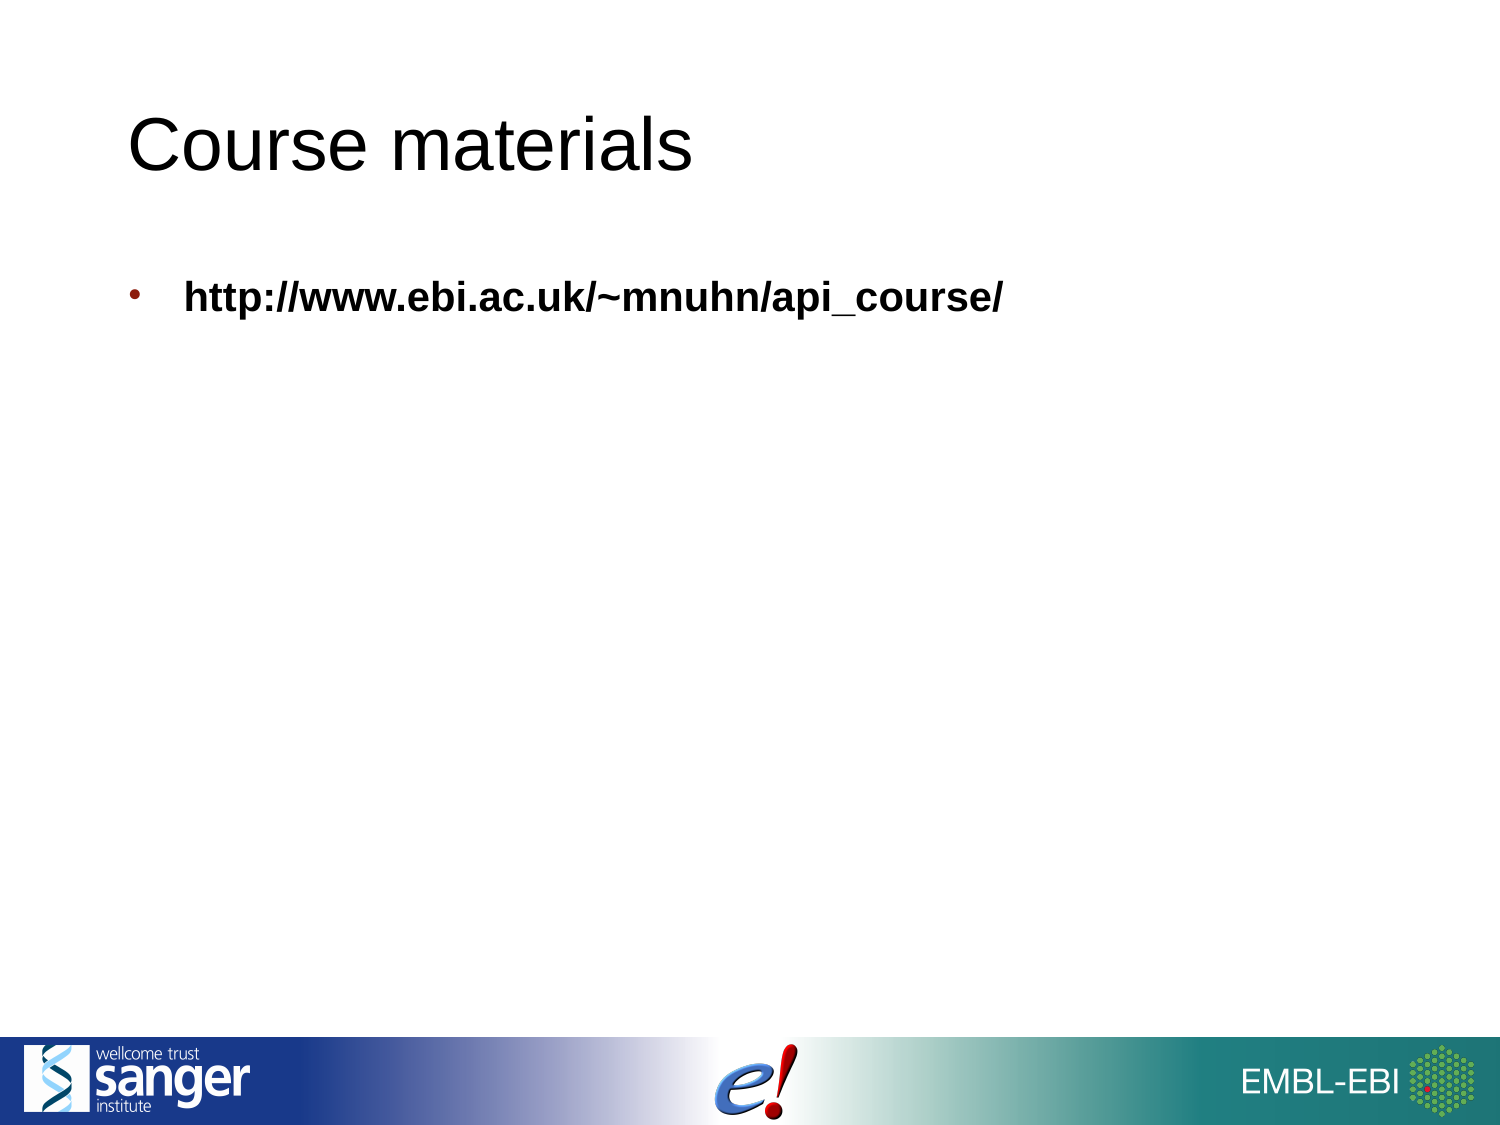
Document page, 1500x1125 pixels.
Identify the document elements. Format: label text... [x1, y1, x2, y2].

picture [0, 1037, 1500, 1125]
title Course materials [112, 87, 1388, 238]
list http://www.ebi.ac.uk/~mnuhn/api_course/ [112, 262, 1388, 975]
